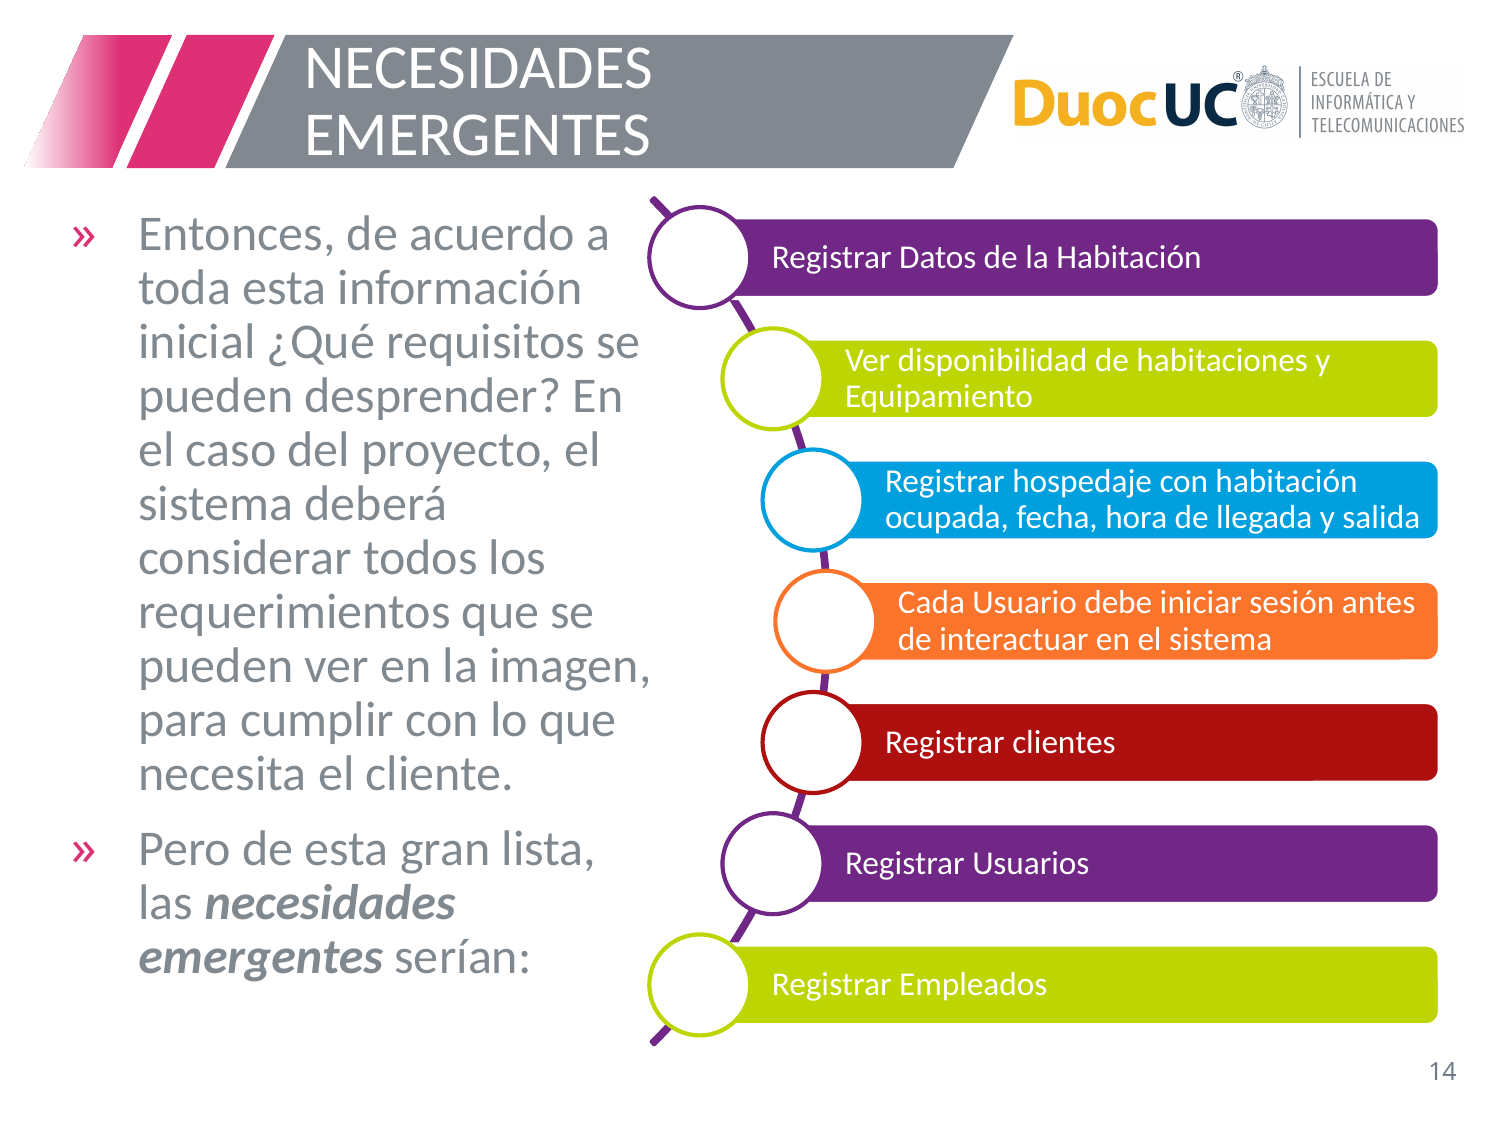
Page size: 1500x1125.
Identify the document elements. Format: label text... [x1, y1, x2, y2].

title NECESIDADES EMERGENTES [289, 34, 993, 169]
picture [1013, 63, 1465, 140]
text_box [637, 176, 1452, 1066]
list Entonces, de acuerdo a toda esta información inicial ¿Qué requisitos se pueden desprender? En el caso del proyecto, el sistema deberá considerar todos los requerimientos que se pueden ver en la imagen, para cumplir con lo que necesita el cliente. Pero de esta gran lista, las necesidades emergentes serían: [48, 199, 632, 1043]
